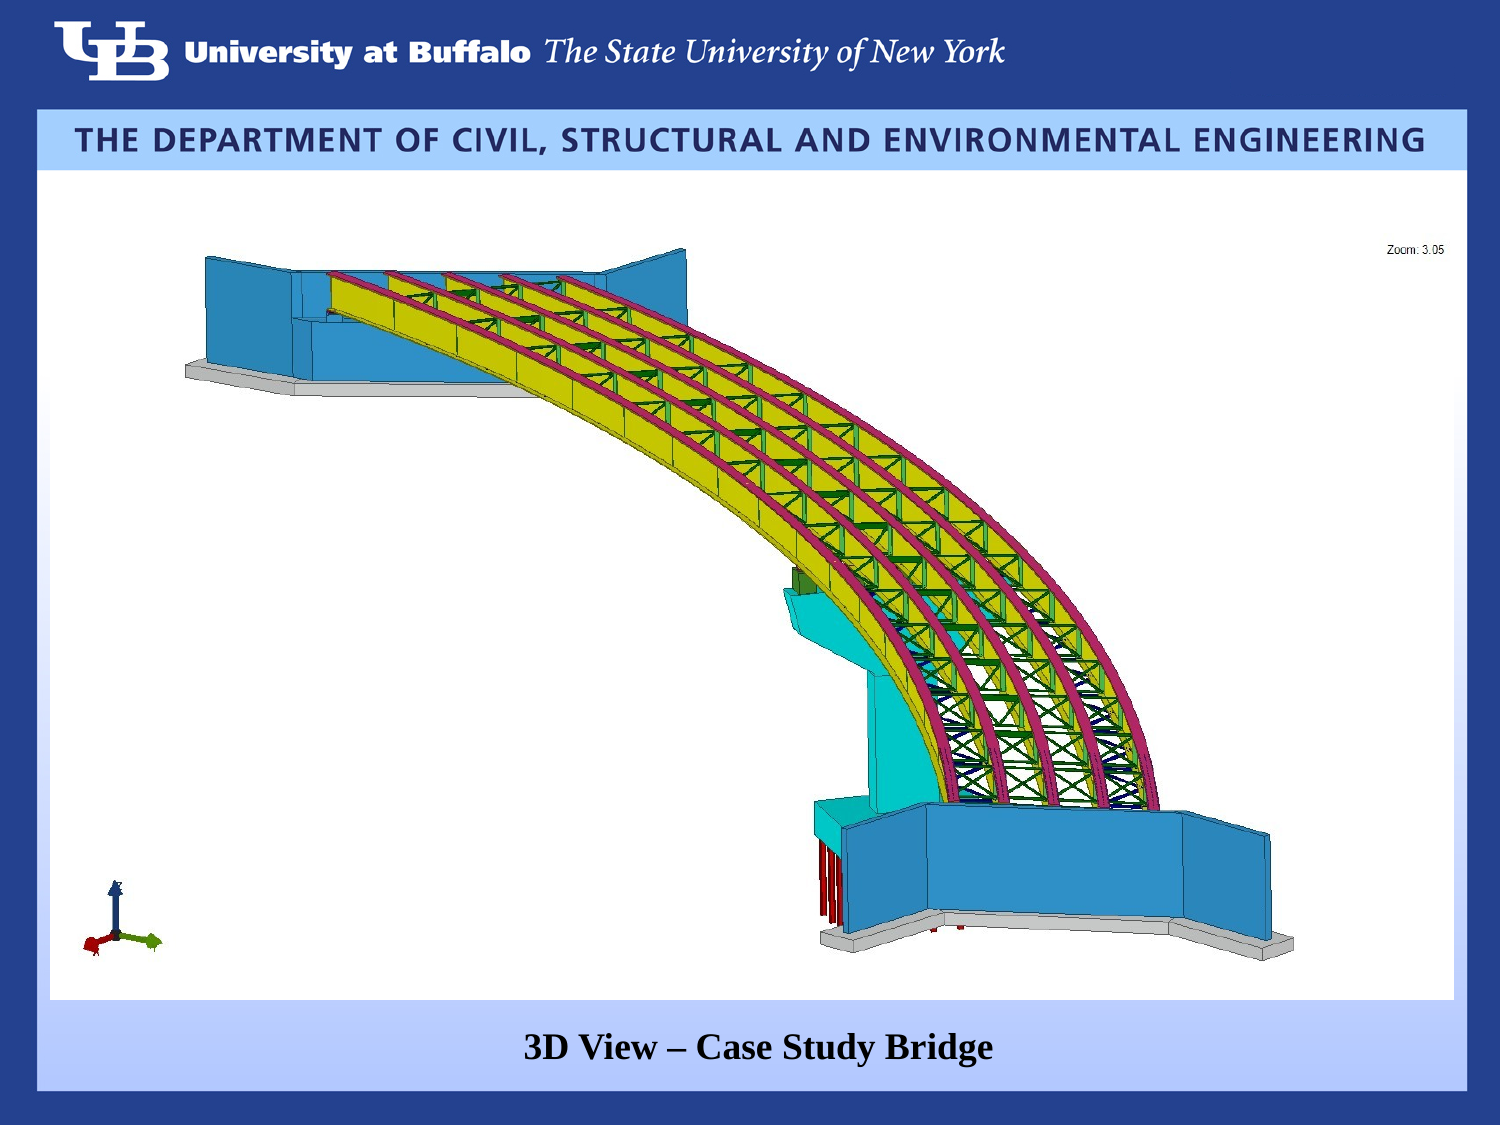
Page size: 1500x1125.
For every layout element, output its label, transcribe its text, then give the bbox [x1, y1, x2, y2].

picture [0, 0, 1500, 1125]
text_box 3D View – Case Study Bridge [403, 1014, 1115, 1075]
